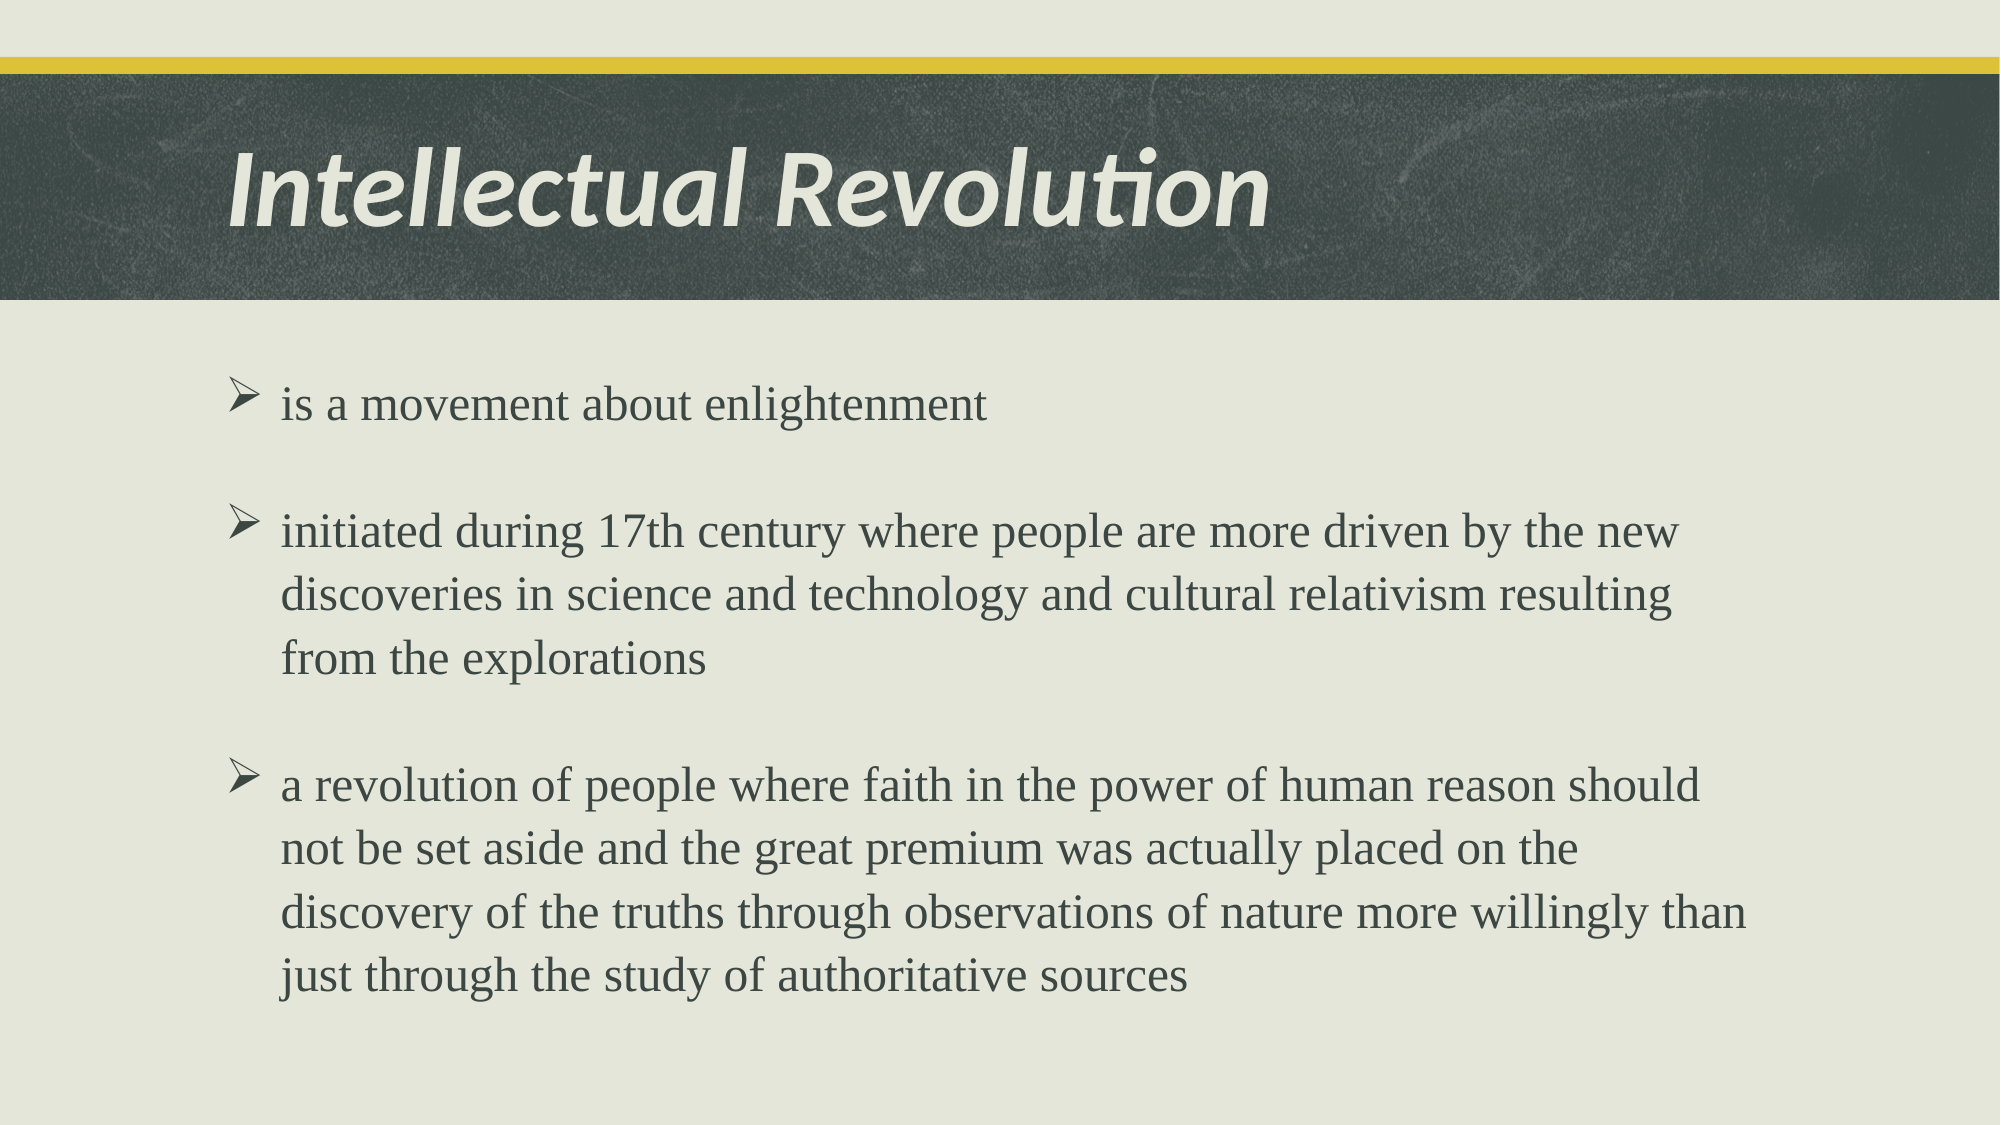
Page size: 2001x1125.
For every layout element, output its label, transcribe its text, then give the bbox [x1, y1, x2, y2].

title Intellectual Revolution [210, 76, 1790, 300]
list is a movement about enlightenment initiated during 17th century where people are more driven by the new discoveries in science and technology and cultural relativism resulting from the explorations a revolution of people where faith in the power of human reason should not be set aside and the great premium was actually placed on the discovery of the truths through observations of nature more willingly than just through the study of authoritative sources [210, 359, 1790, 1014]
picture [0, 74, 2000, 300]
